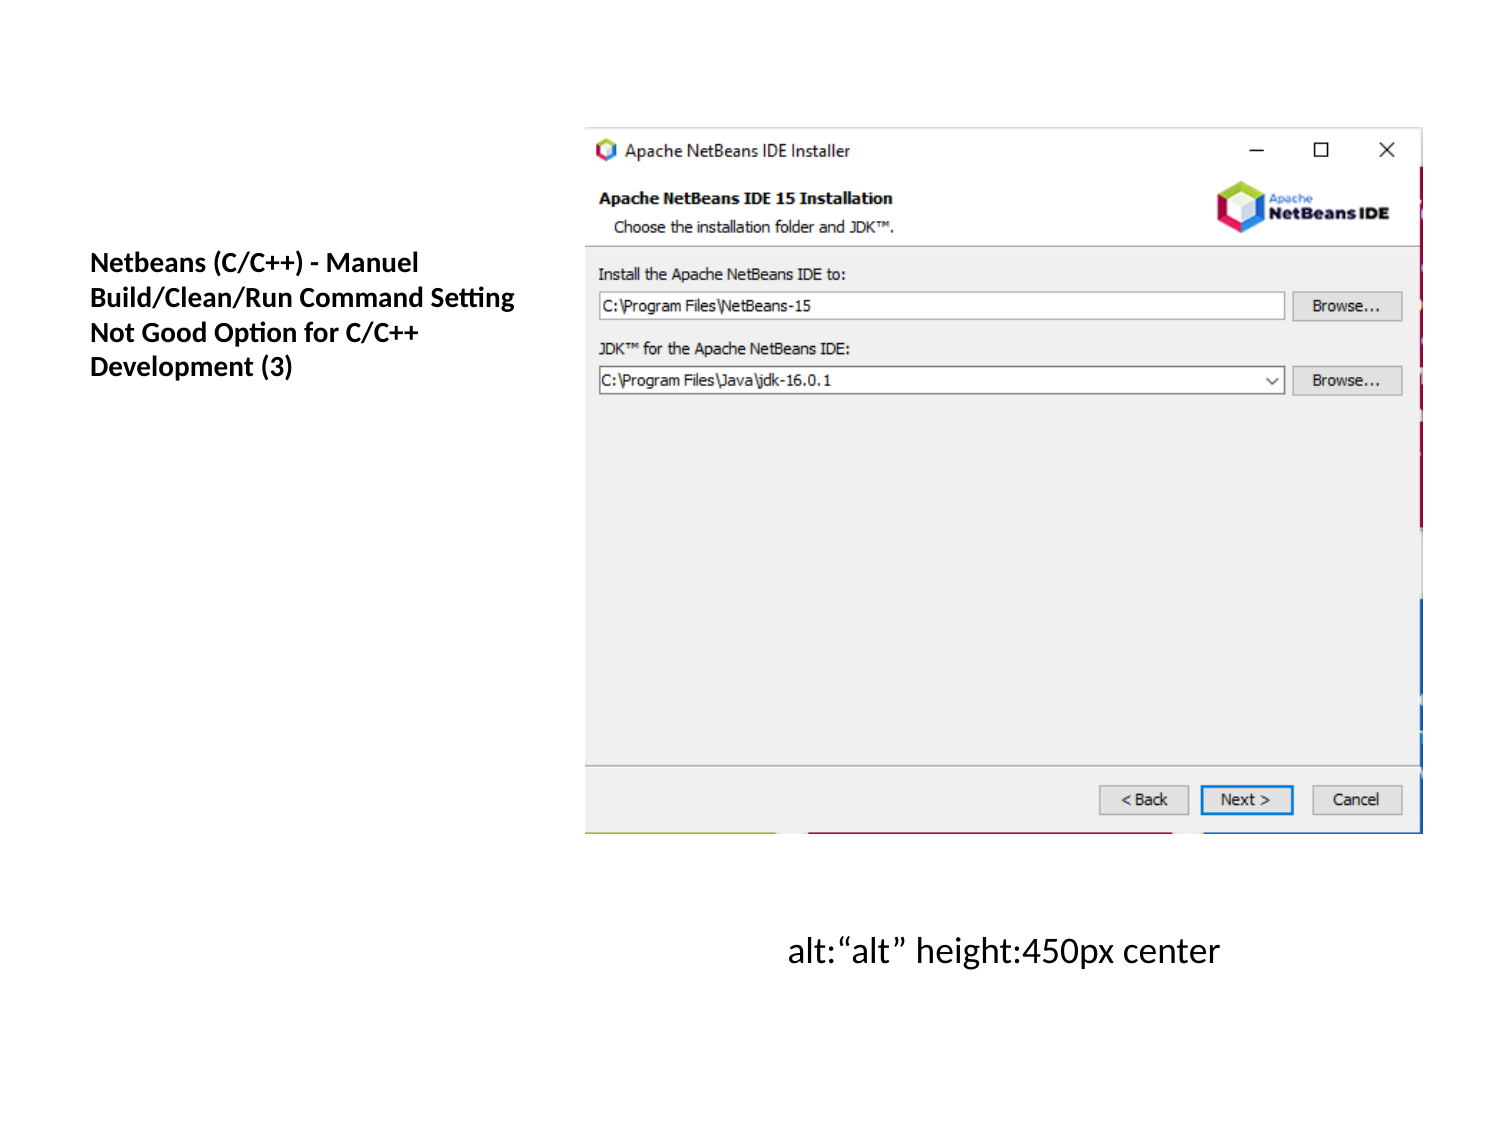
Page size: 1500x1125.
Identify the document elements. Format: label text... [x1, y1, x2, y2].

text_box alt:“alt” height:450px center [585, 918, 1423, 1003]
picture [585, 126, 1424, 834]
list Netbeans (C/C++) - Manuel Build/Clean/Run Command Setting Not Good Option for C/C++ Development (3) [75, 235, 569, 1005]
